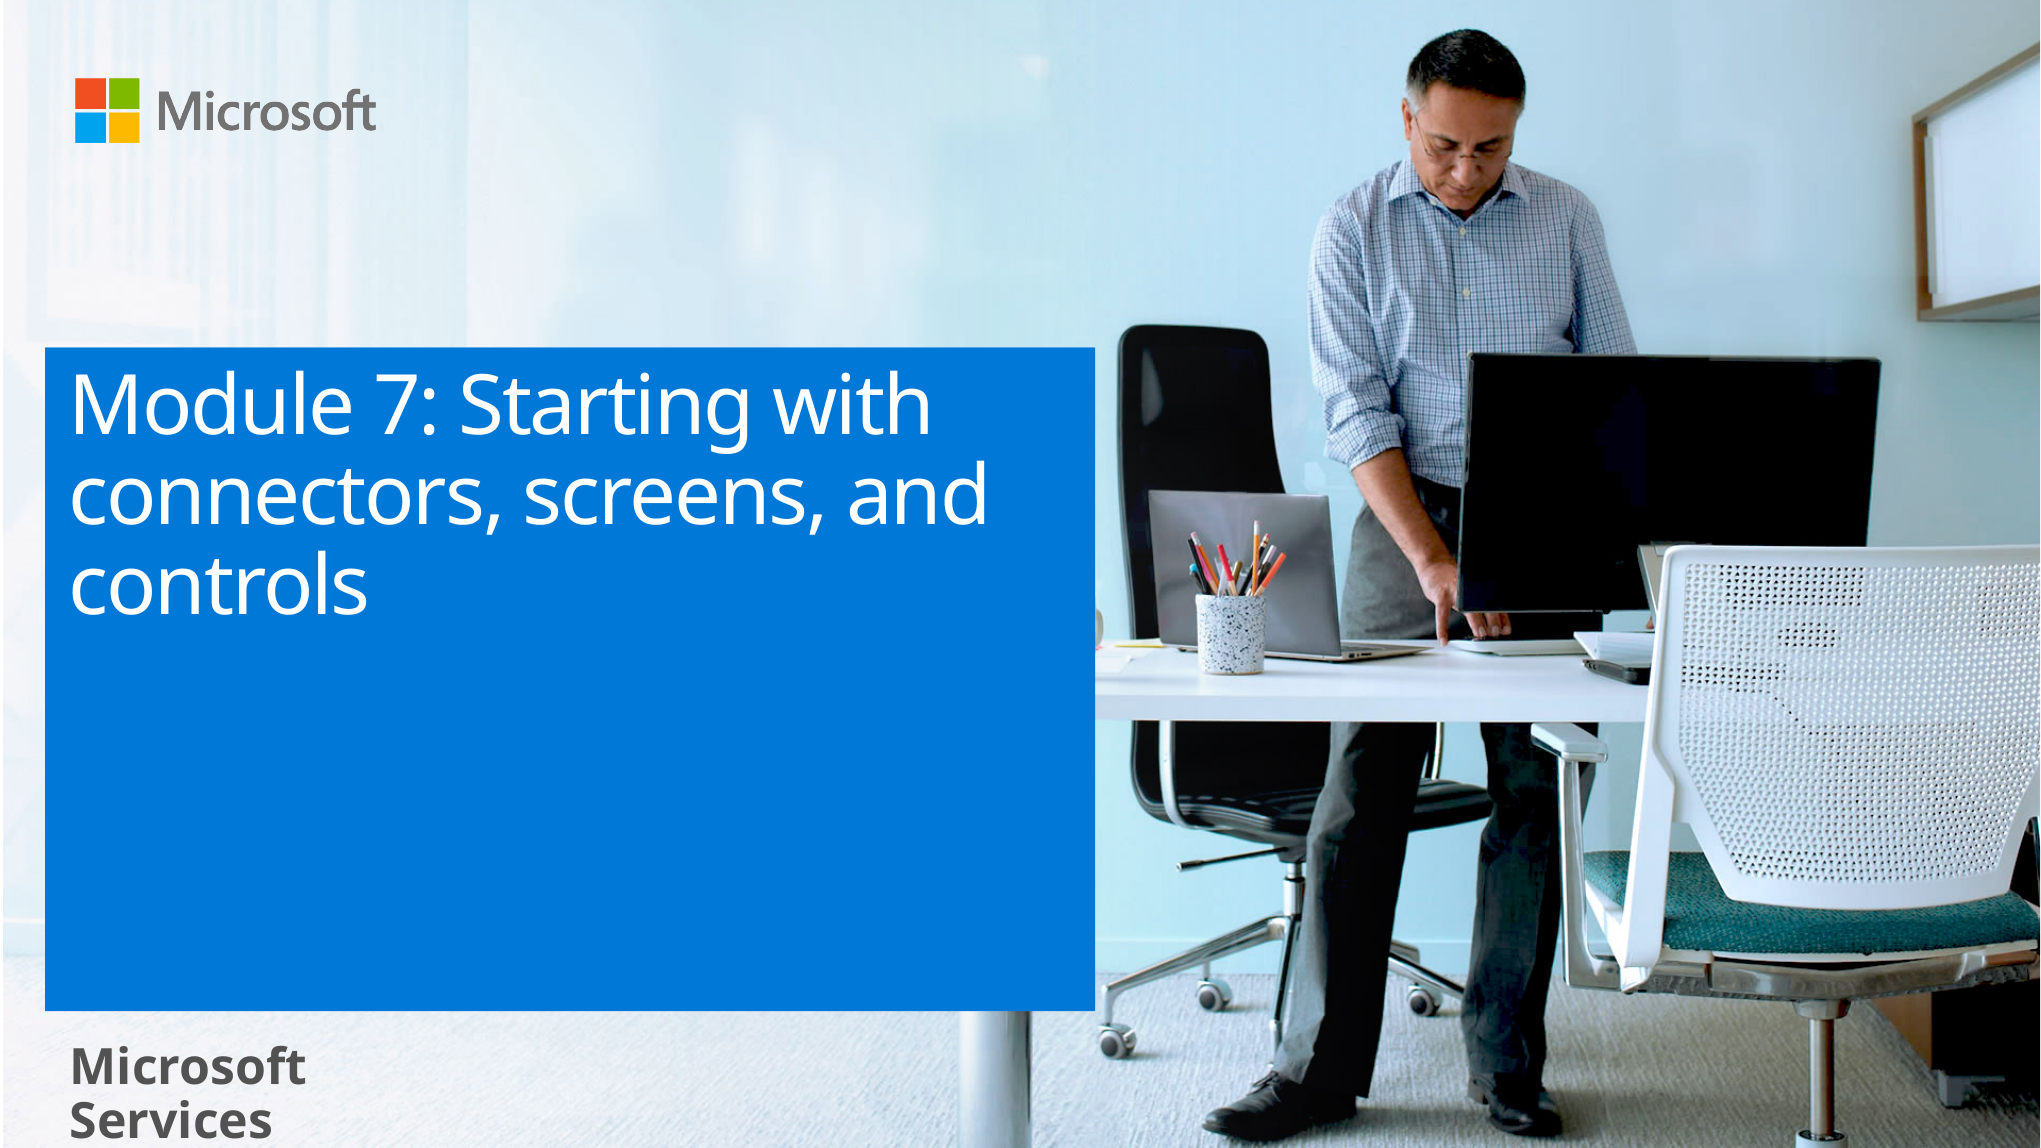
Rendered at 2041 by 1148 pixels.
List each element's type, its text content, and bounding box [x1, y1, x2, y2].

picture [3, 0, 2041, 1148]
title Module 7: Starting with connectors, screens, and controls [45, 347, 1096, 1012]
